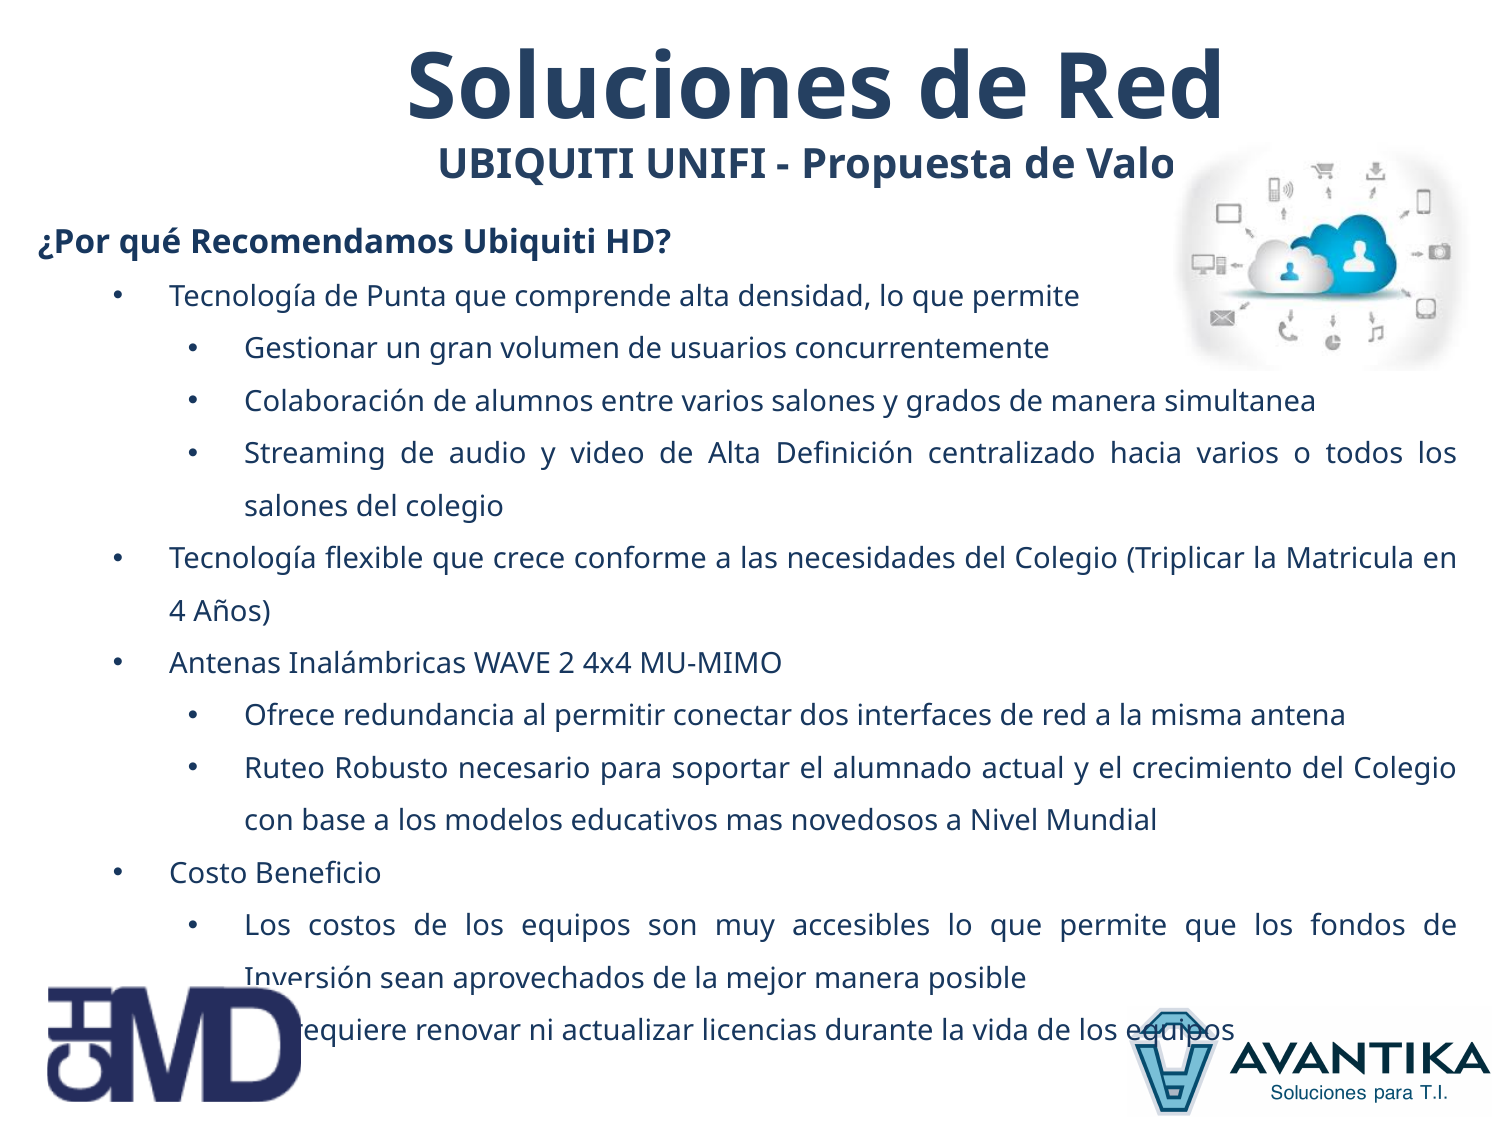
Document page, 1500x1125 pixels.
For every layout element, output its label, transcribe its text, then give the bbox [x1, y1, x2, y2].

list Soluciones de Red UBIQUITI UNIFI - Propuesta de Valor [141, 0, 1492, 257]
picture [1127, 1006, 1493, 1117]
text_box ¿Por qué Recomendamos Ubiquiti HD? Tecnología de Punta que comprende alta densidad, lo que permite Gestionar un gran volumen de usuarios concurrentemente Colaboración de alumnos entre varios salones y grados de manera simultanea Streaming de audio y video de Alta Definición centralizado hacia varios o todos los salones del colegio Tecnología flexible que crece conforme a las necesidades del Colegio (Triplicar la Matricula en 4 Años) Antenas Inalámbricas WAVE 2 4x4 MU-MIMO Ofrece redundancia al permitir conectar dos interfaces de red a la misma antena Ruteo Robusto necesario para soportar el alumnado actual y el crecimiento del Colegio con base a los modelos educativos mas novedosos a Nivel Mundial Costo Beneficio Los costos de los equipos son muy accesibles lo que permite que los fondos de Inversión sean aprovechados de la mejor manera posible No requiere renovar ni actualizar licencias durante la vida de los equipos [23, 212, 1474, 1054]
picture [47, 985, 302, 1103]
picture [1172, 141, 1471, 371]
